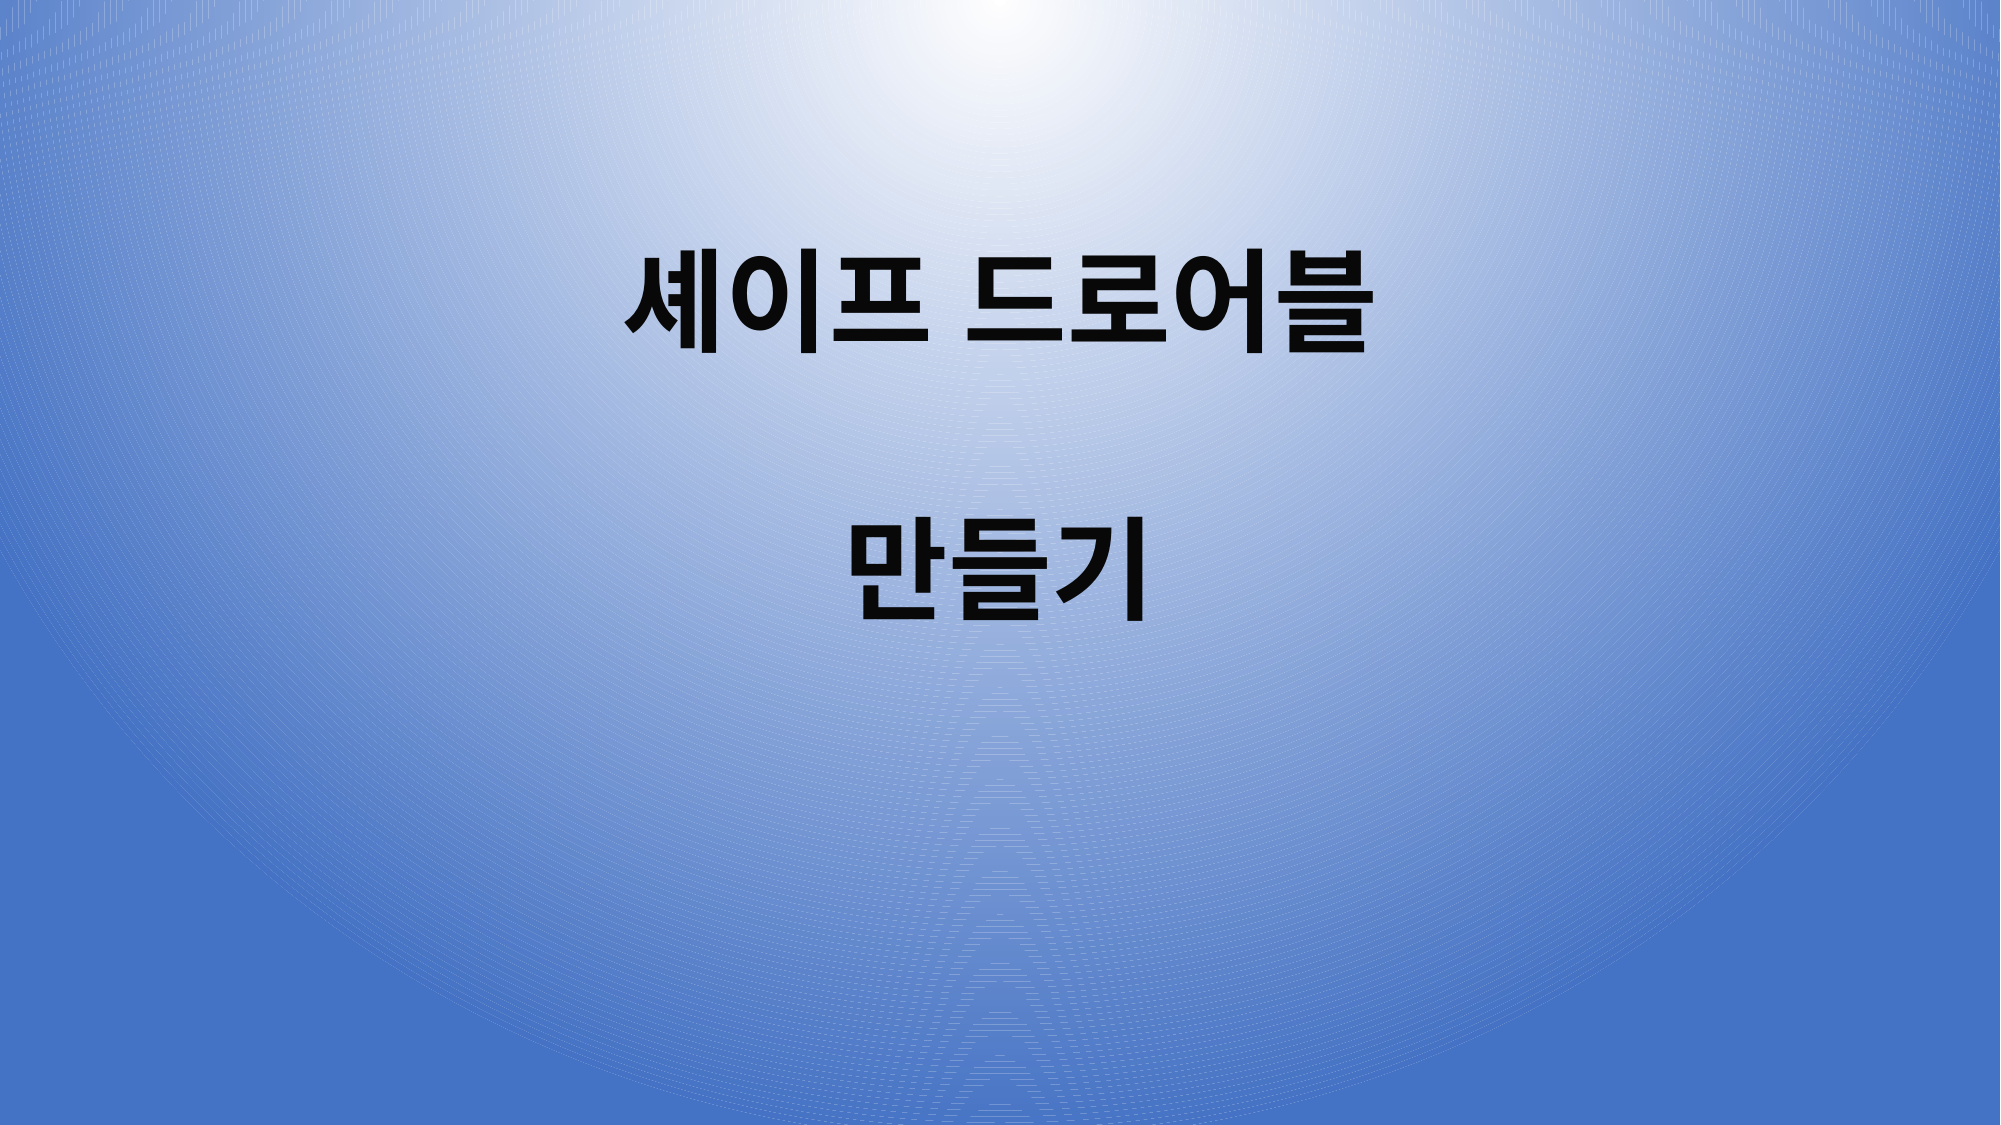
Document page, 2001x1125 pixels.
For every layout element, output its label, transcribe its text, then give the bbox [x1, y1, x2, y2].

text_box 셰이프 드로어블 만들기 [443, 239, 1557, 644]
